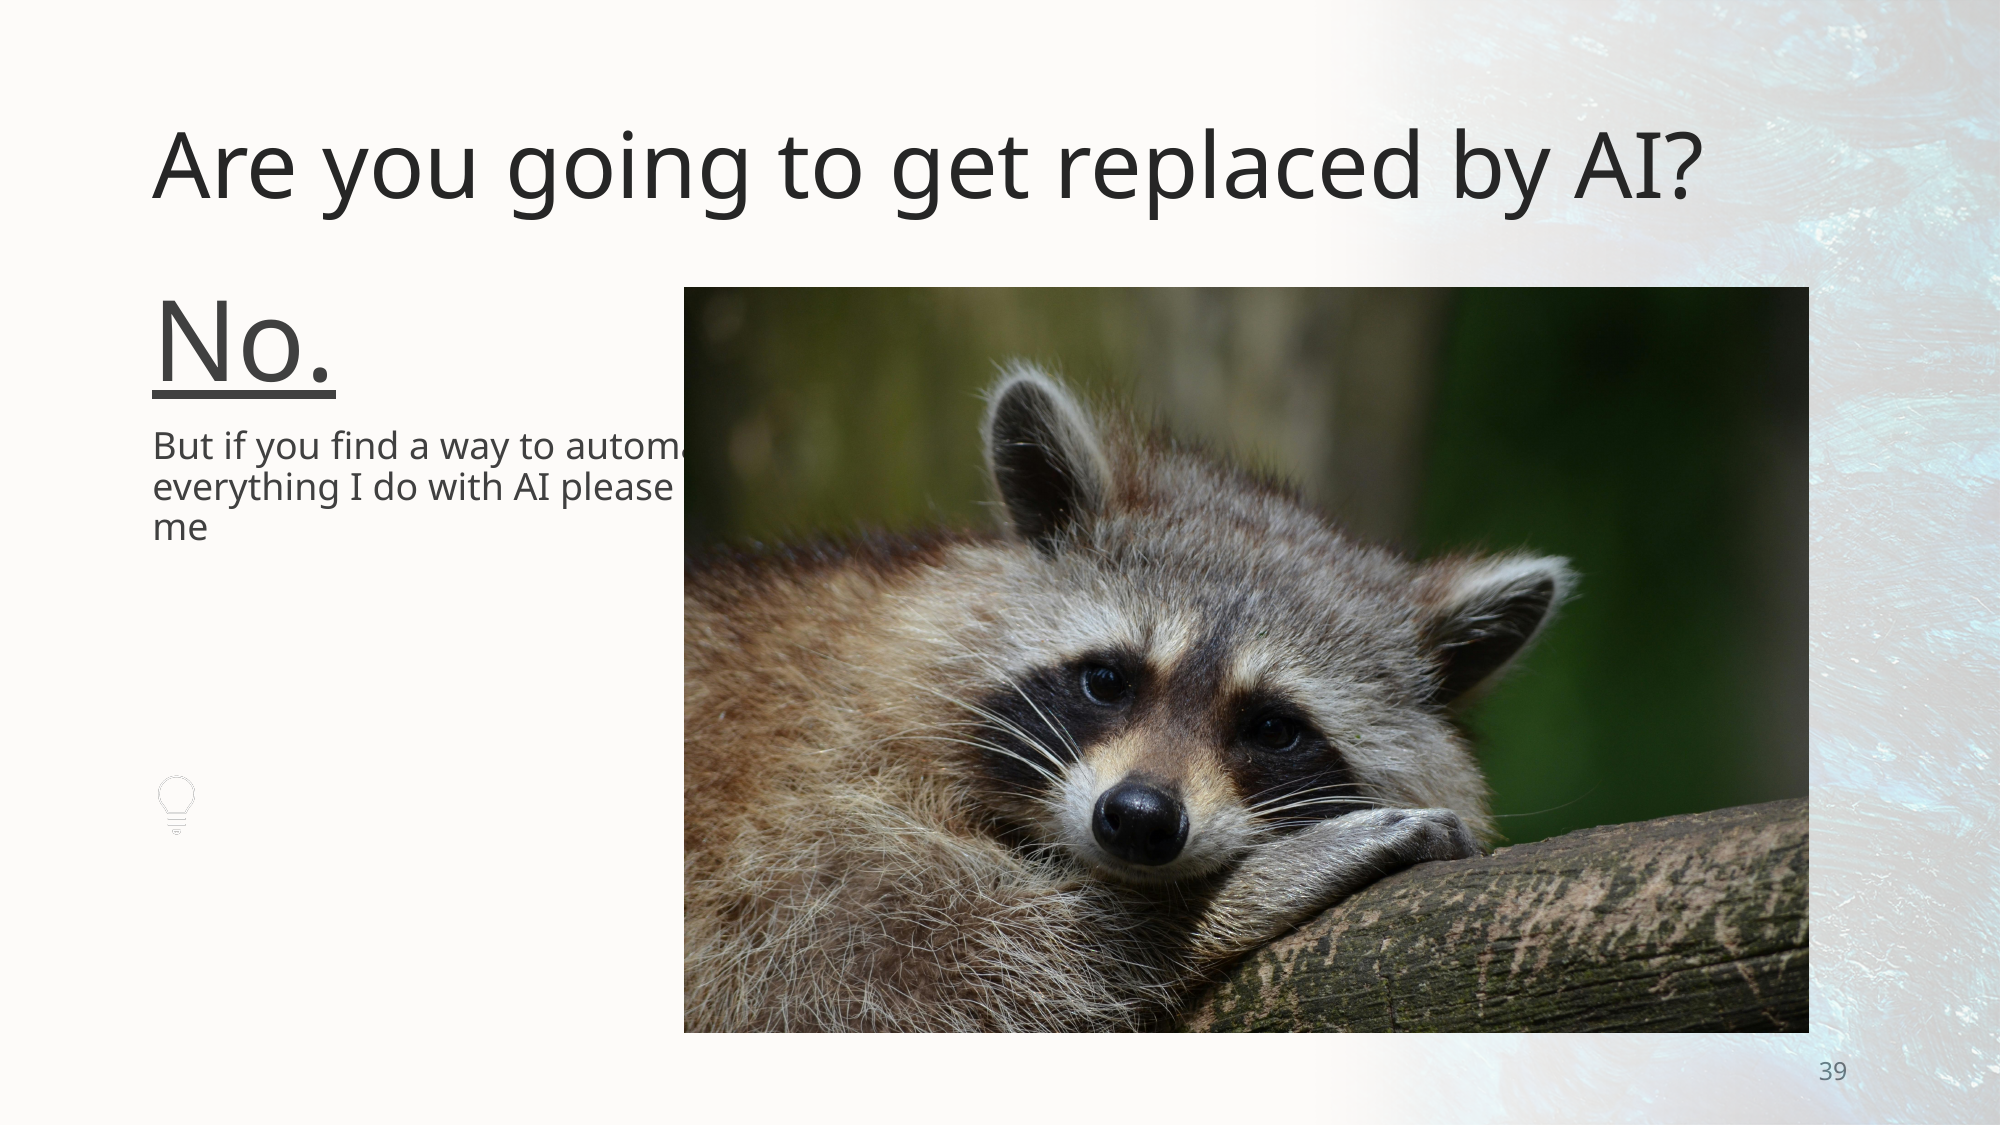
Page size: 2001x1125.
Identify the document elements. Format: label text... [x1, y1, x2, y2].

picture [141, 769, 213, 841]
title Are you going to get replaced by AI? [137, 59, 1286, 277]
text_box No. But if you find a way to automate everything I do with AI please tell me [137, 277, 1286, 1125]
picture [683, 0, 2000, 1125]
